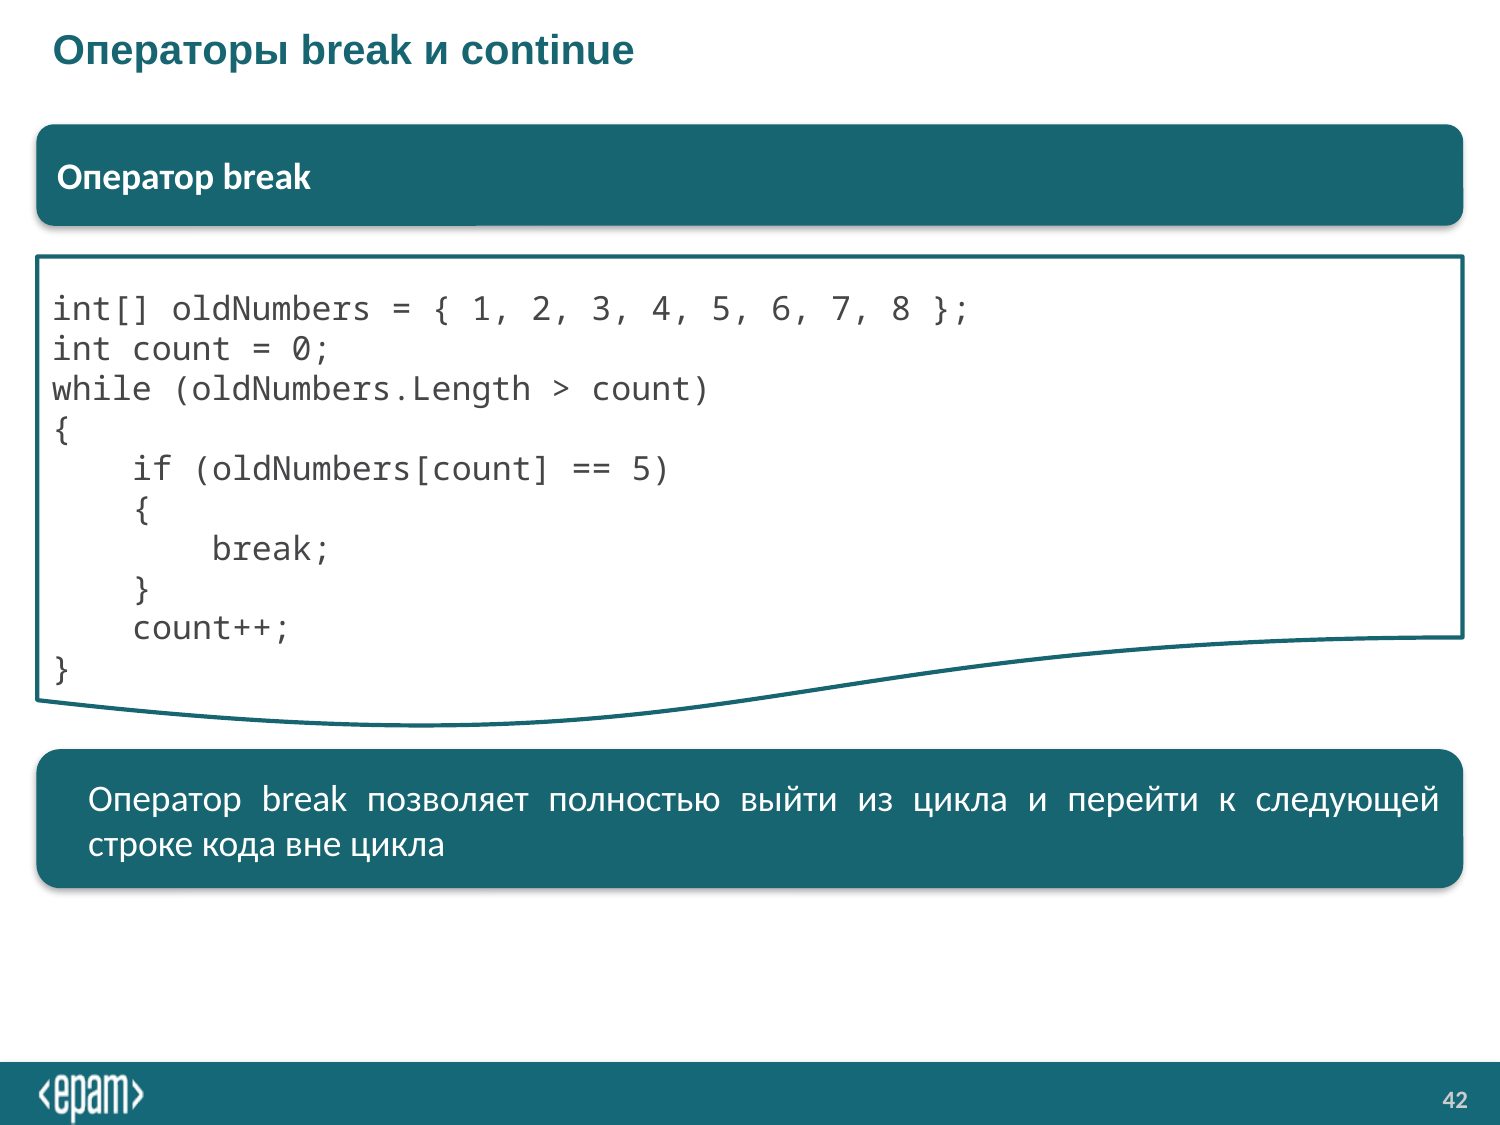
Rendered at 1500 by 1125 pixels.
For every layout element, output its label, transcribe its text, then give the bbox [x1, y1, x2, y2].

text_box Оператор break позволяет полностью выйти из цикла и перейти к следующей строке кода вне цикла [36, 749, 1464, 889]
text_box Оператор break [36, 124, 1464, 226]
picture [38, 1074, 144, 1125]
text_box int[] oldNumbers = { 1, 2, 3, 4, 5, 6, 7, 8 }; int count = 0; while (oldNumbers.Length > count) { if (oldNumbers[count] == 5) { break; } count++; } [35, 254, 1465, 728]
title Операторы break и continue [0, 0, 1500, 95]
